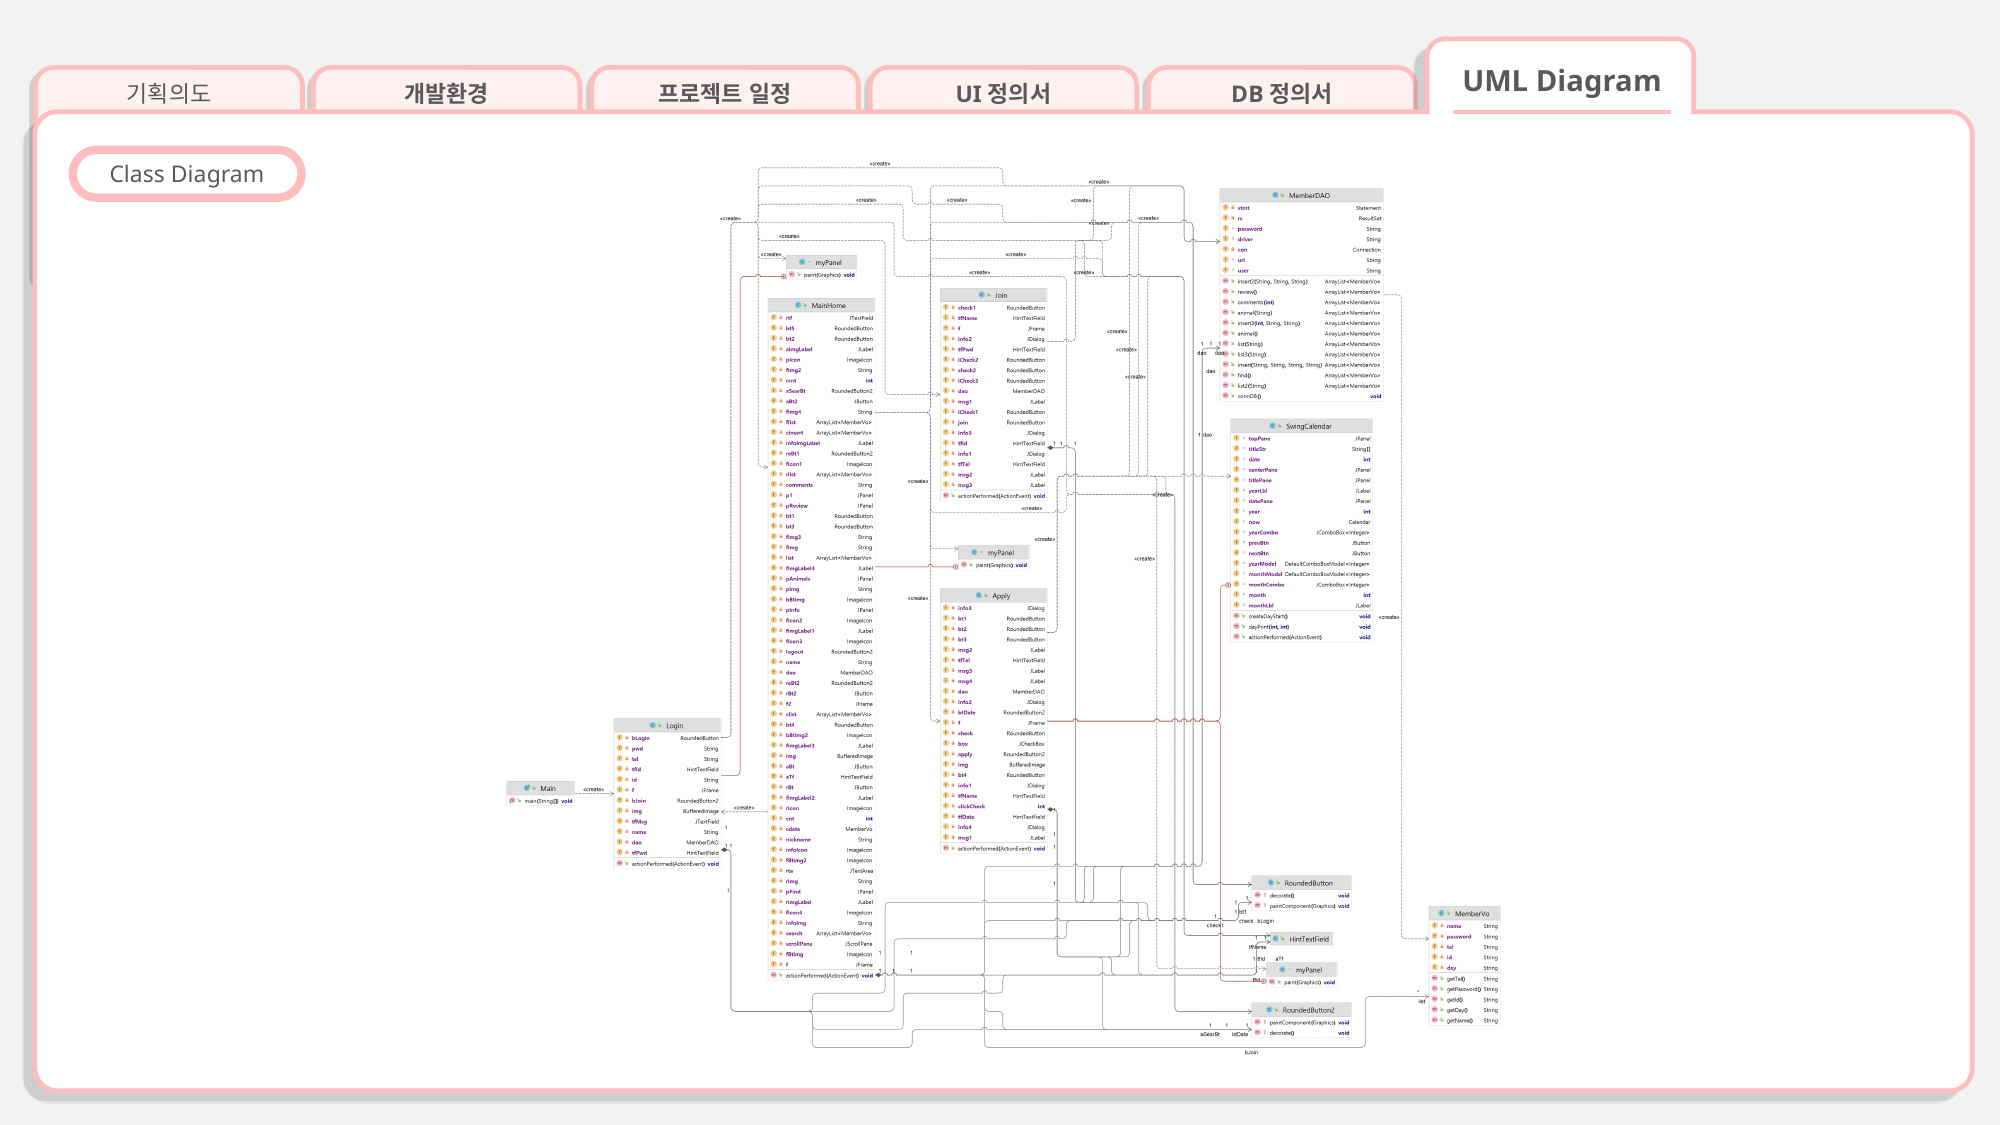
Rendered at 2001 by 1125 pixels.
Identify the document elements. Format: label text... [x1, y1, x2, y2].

text_box 개발환경 [312, 66, 582, 110]
text_box DB정의서 [1147, 66, 1415, 110]
text_box 프로젝트 일정 [590, 66, 860, 110]
text_box UI정의서 [869, 66, 1138, 110]
text_box Class Diagram [71, 148, 303, 199]
text_box [33, 37, 1974, 1092]
picture [497, 149, 1511, 1066]
text_box 기획의도 [34, 66, 304, 123]
text_box UML Diagram [1444, 54, 1680, 105]
